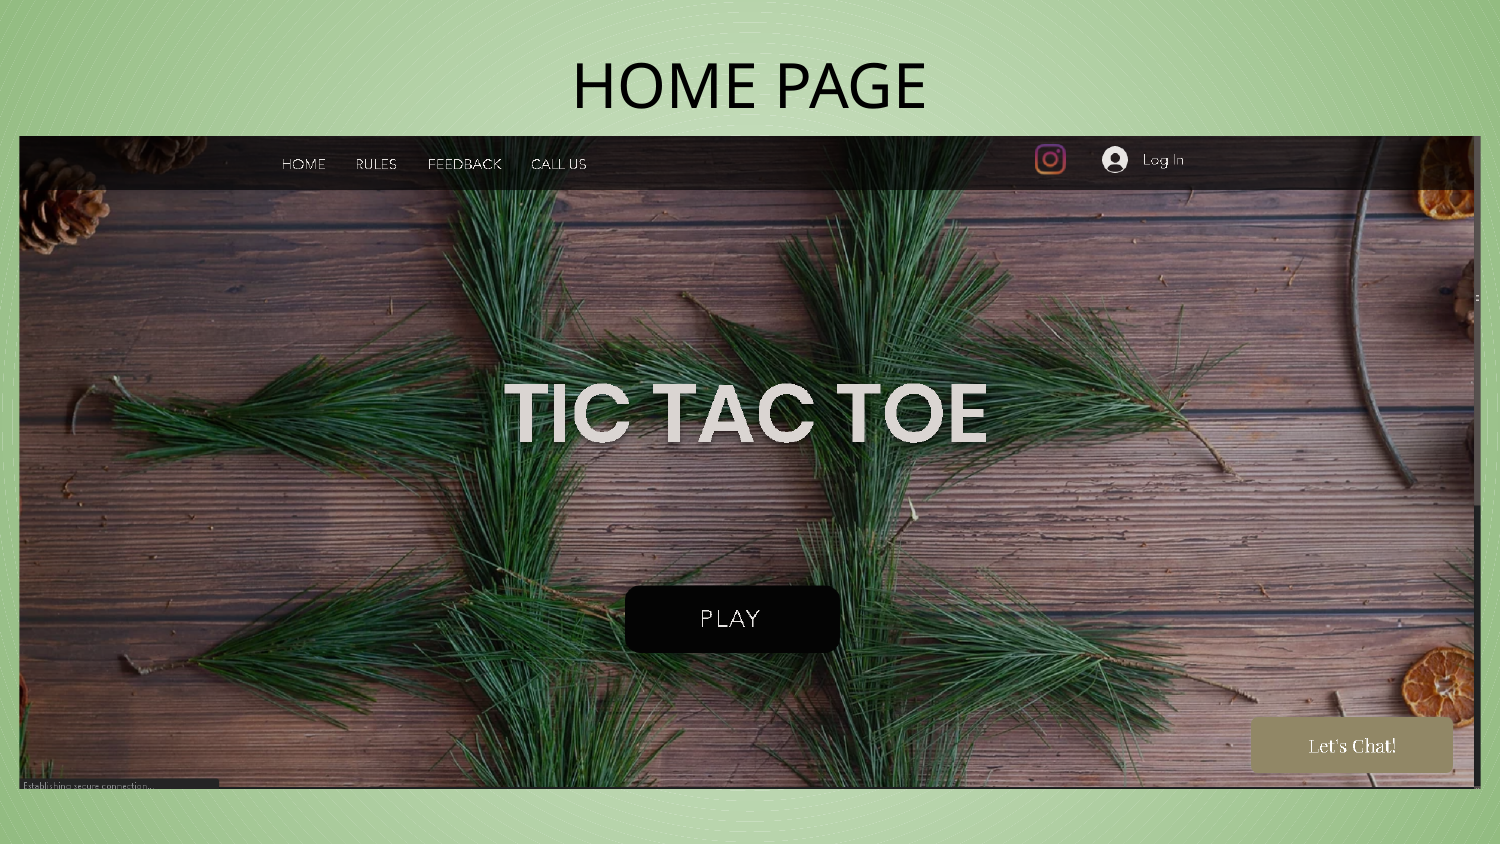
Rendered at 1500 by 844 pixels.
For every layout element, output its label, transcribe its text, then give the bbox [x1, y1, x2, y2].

picture [18, 136, 1481, 789]
text_box HOME PAGE [471, 30, 1028, 134]
